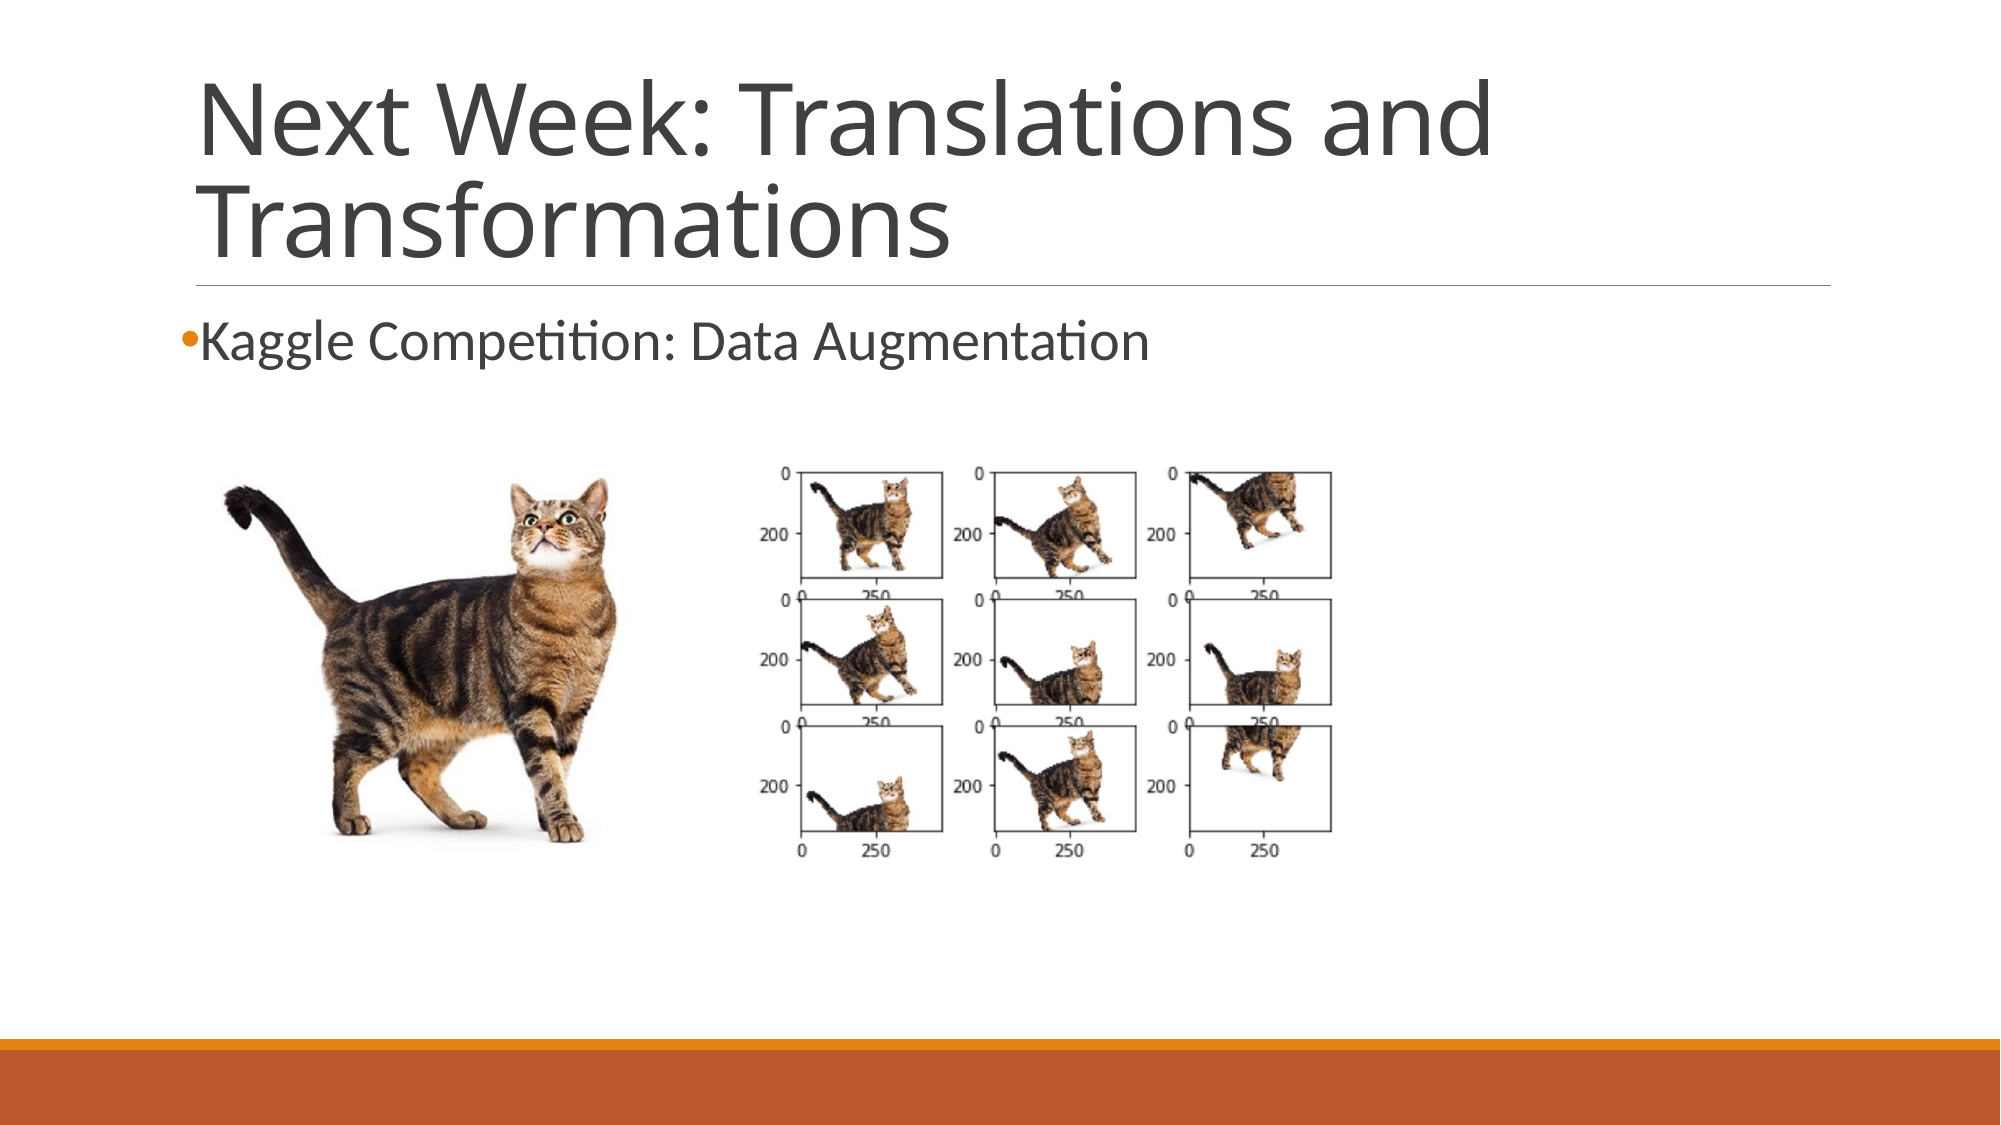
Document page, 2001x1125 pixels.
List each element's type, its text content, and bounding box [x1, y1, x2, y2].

title Next Week: Translations and Transformations [180, 47, 1830, 285]
list Kaggle Competition: Data Augmentation [180, 302, 1830, 963]
picture [169, 417, 1457, 871]
